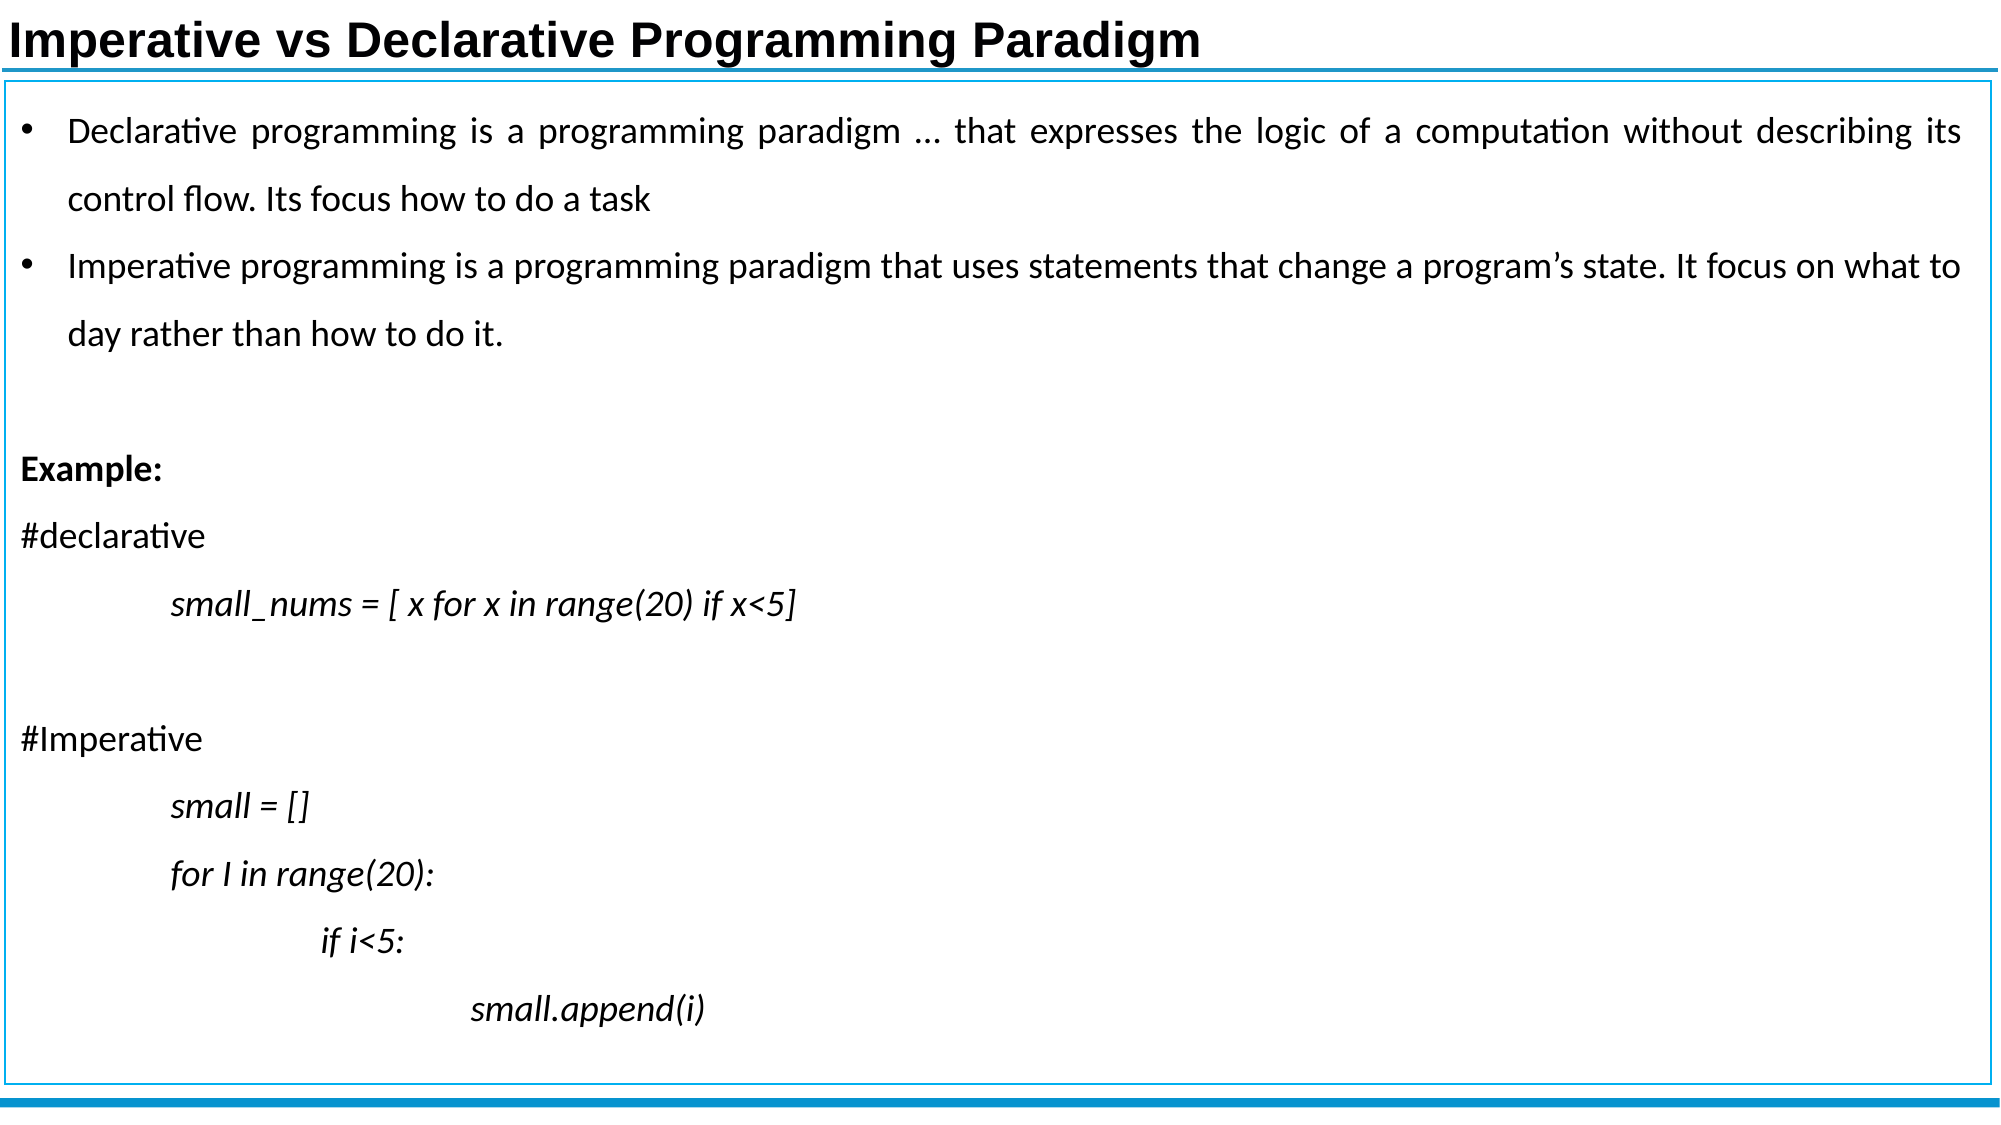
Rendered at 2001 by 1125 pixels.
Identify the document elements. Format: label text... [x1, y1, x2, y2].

text_box Imperative vs Declarative Programming Paradigm [5, 7, 1474, 68]
text_box [4, 80, 1992, 1085]
text_box [0, 1098, 2000, 1108]
text_box Declarative programming is a programming paradigm … that expresses the logic of a computation without describing its control flow. Its focus how to do a task Imperative programming is a programming paradigm that uses statements that change a program’s state. It focus on what to day rather than how to do it. Example: #declarative small_nums = [ x for x in range(20) if x<5] #Imperative small = [] for I in range(20): if i<5: small.append(i) [5, 83, 1964, 1097]
